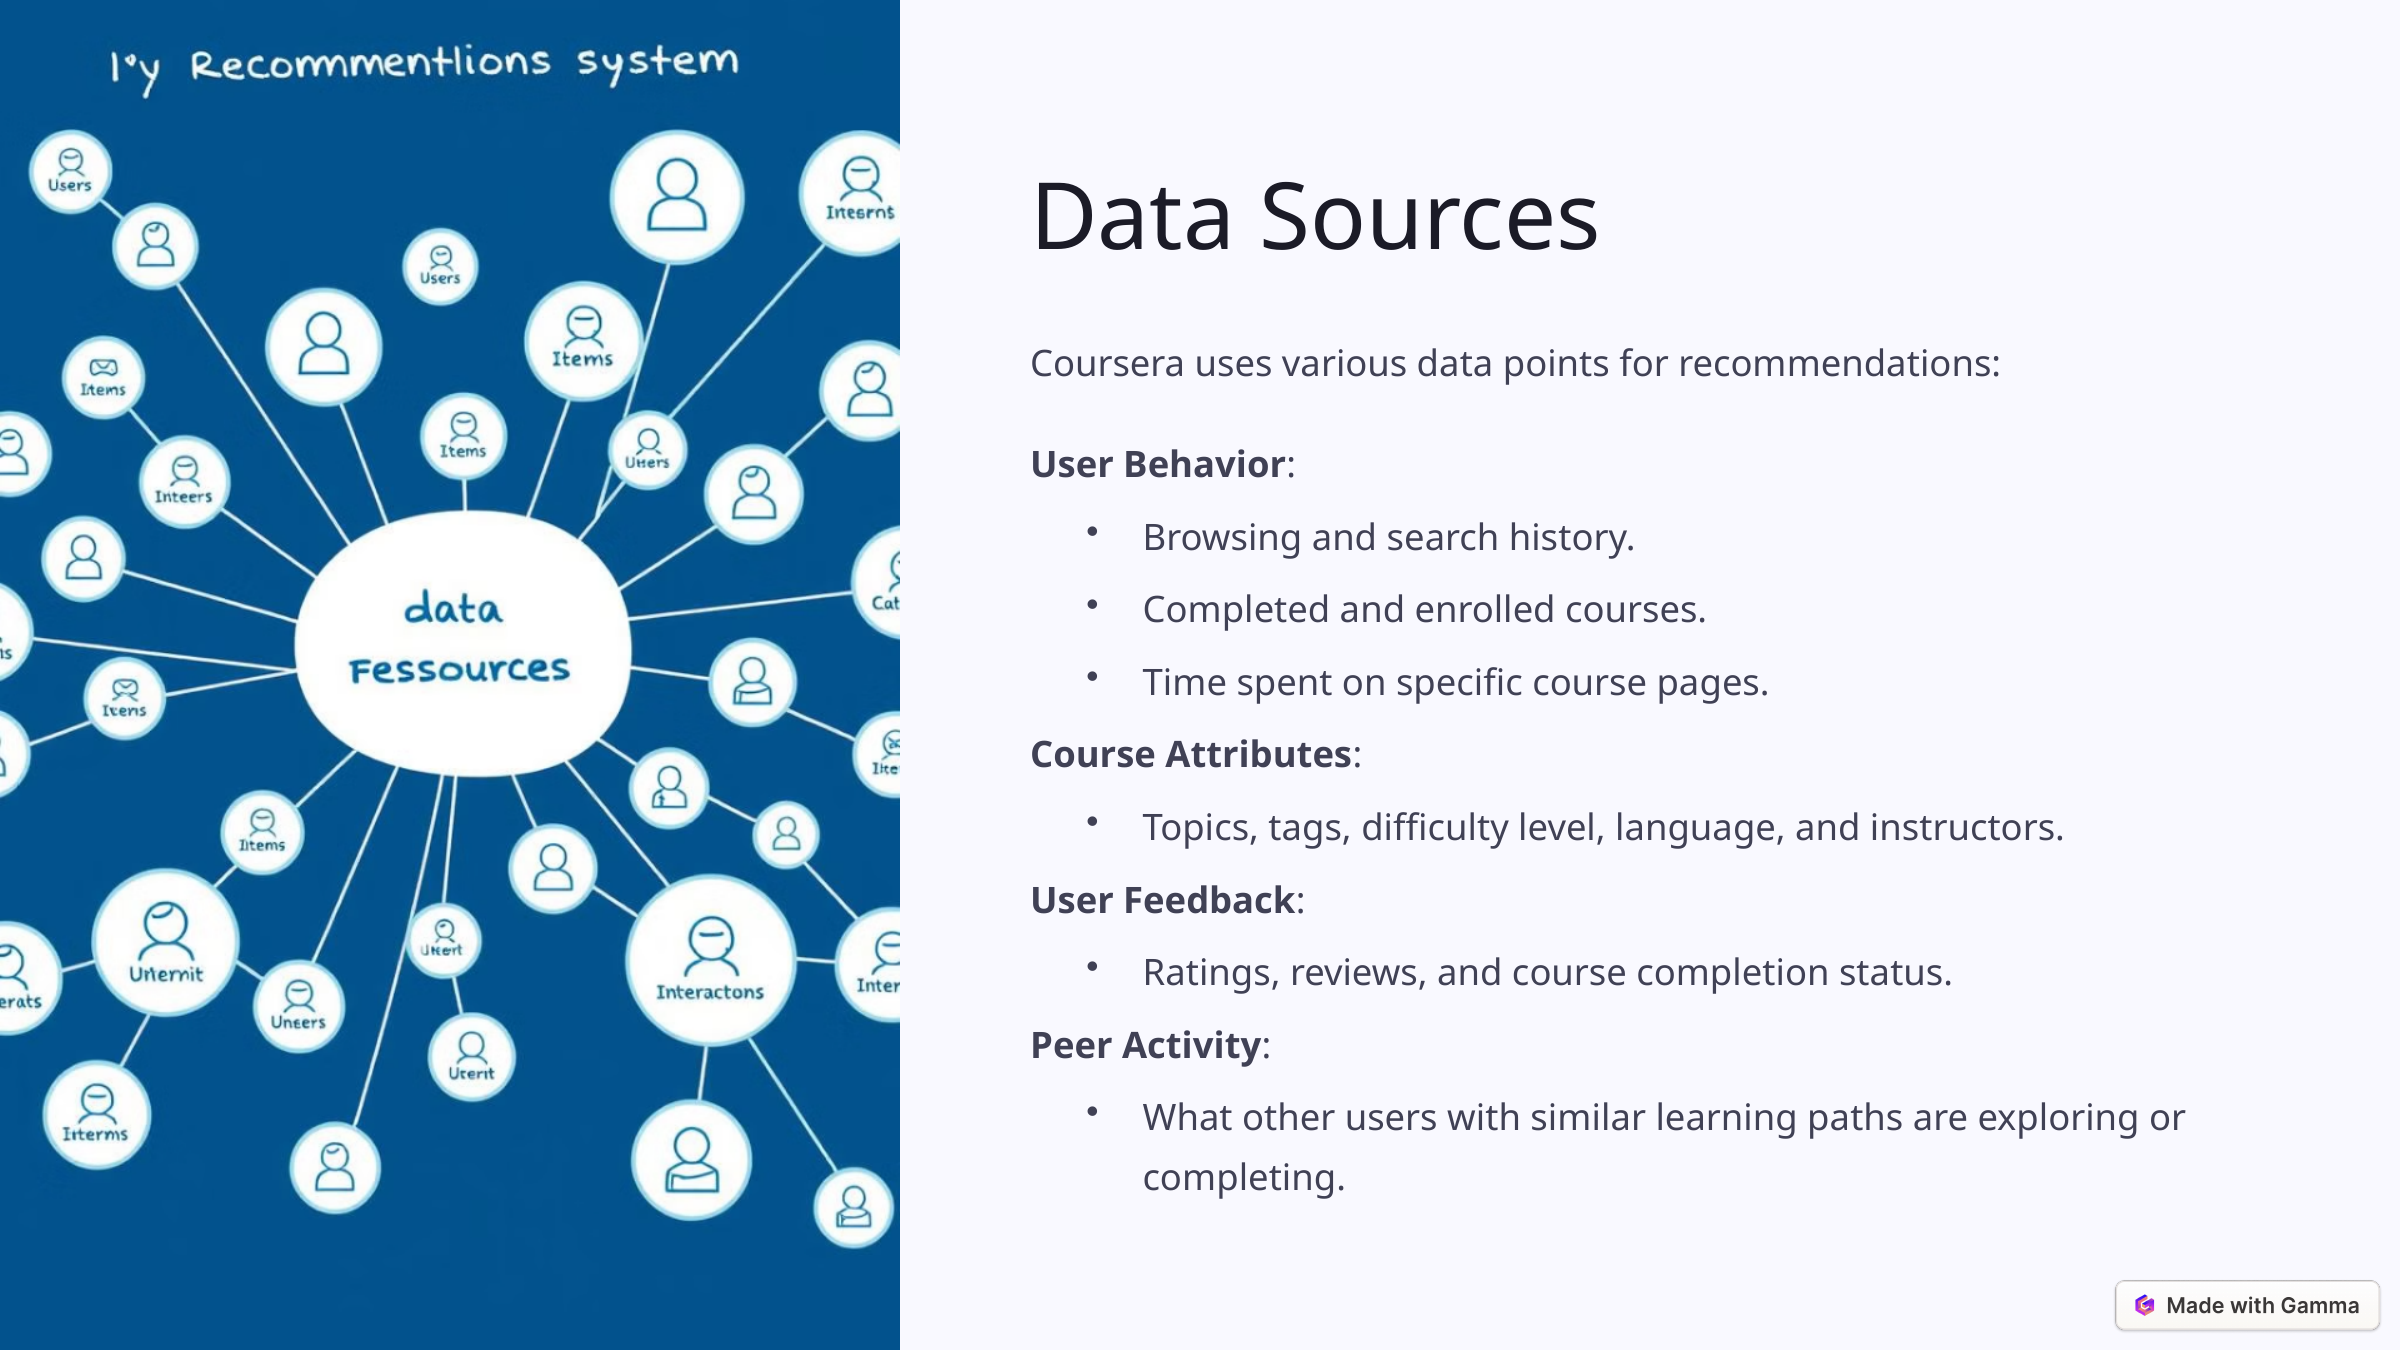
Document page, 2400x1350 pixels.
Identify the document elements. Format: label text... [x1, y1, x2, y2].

text_box Time spent on specific course pages. [1030, 643, 2270, 703]
text_box What other users with similar learning paths are exploring or completing. [1030, 1078, 2270, 1198]
text_box Data Sources [1030, 152, 1961, 269]
text_box Ratings, reviews, and course completion status. [1030, 933, 2270, 993]
text_box User Feedback: [1030, 860, 2270, 921]
text_box Peer Activity: [1030, 1006, 2270, 1066]
picture [2106, 1271, 2389, 1339]
text_box Course Attributes: [1030, 715, 2270, 776]
text_box Coursera uses various data points for recommendations: [1030, 324, 2270, 384]
text_box User Behavior: [1030, 425, 2270, 486]
text_box Completed and enrolled courses. [1030, 570, 2270, 631]
text_box Topics, tags, difficulty level, language, and instructors. [1030, 788, 2270, 848]
text_box Browsing and search history. [1030, 498, 2270, 558]
picture [0, 0, 900, 1350]
